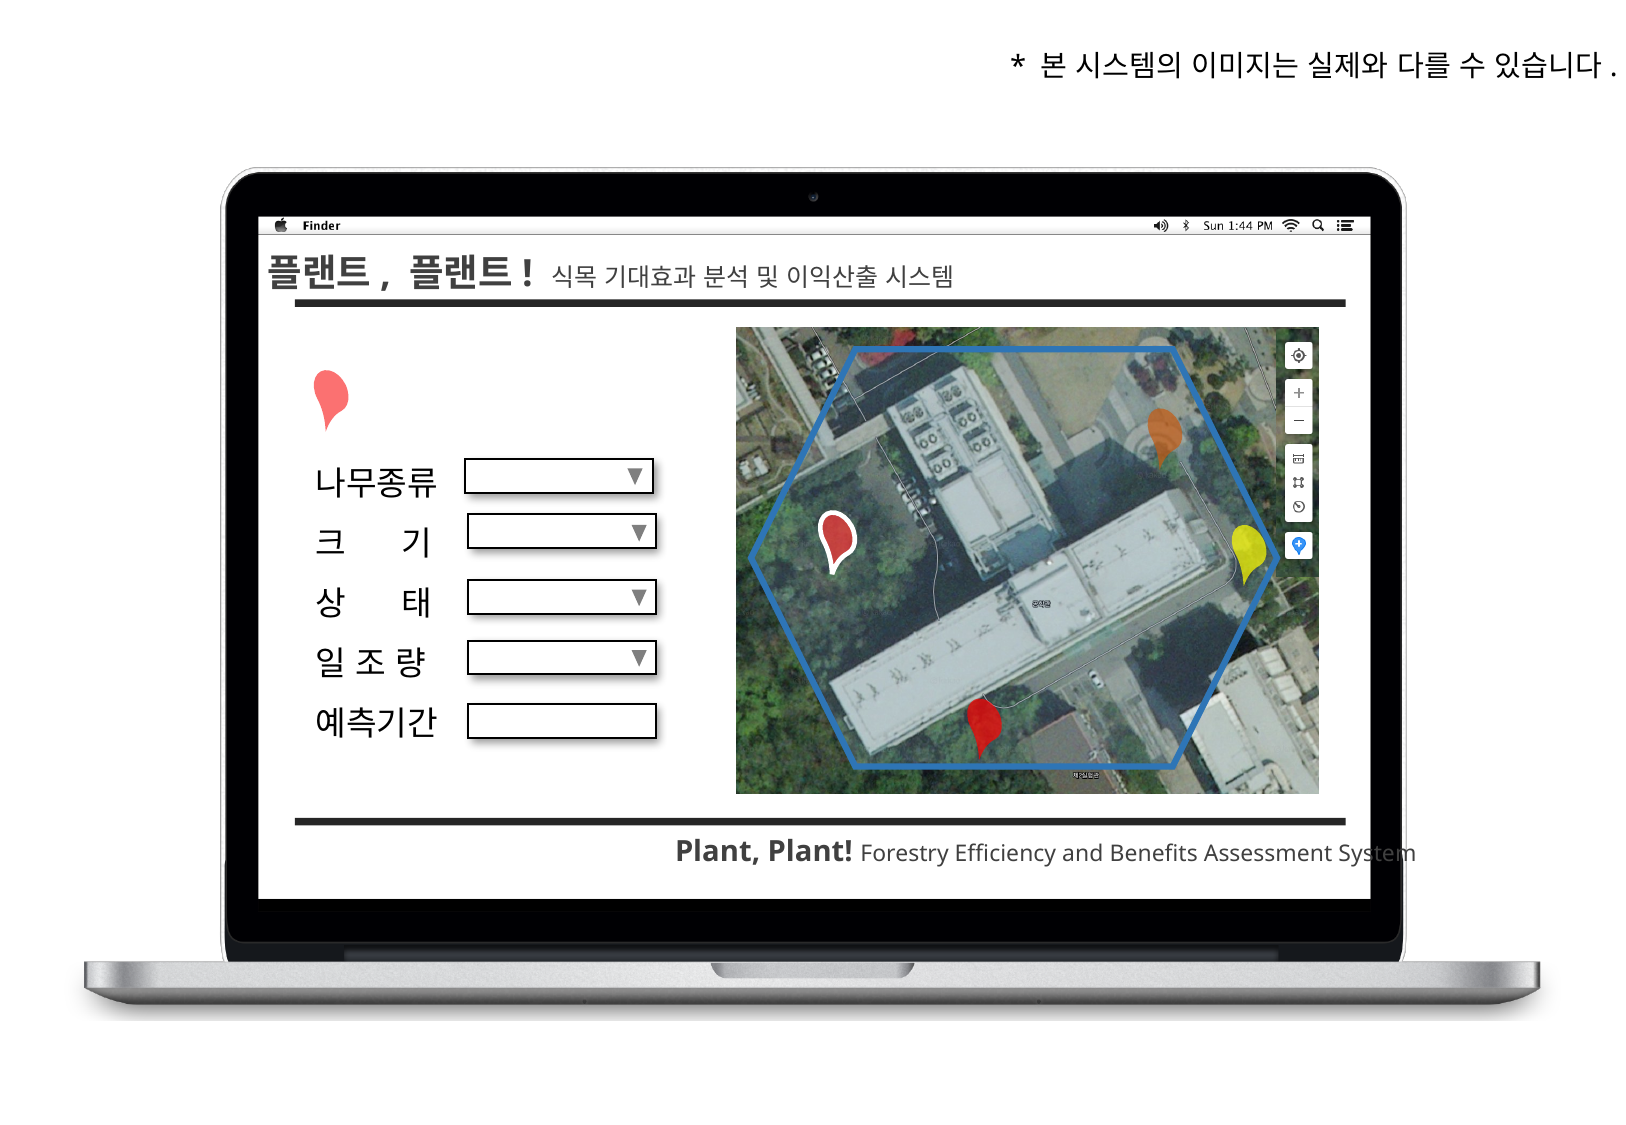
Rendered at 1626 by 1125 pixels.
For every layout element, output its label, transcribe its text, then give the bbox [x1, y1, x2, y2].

text_box * 본 시스템의 이미지는 실제와 다를 수 있습니다. [995, 39, 1625, 90]
picture [63, 167, 1562, 1021]
